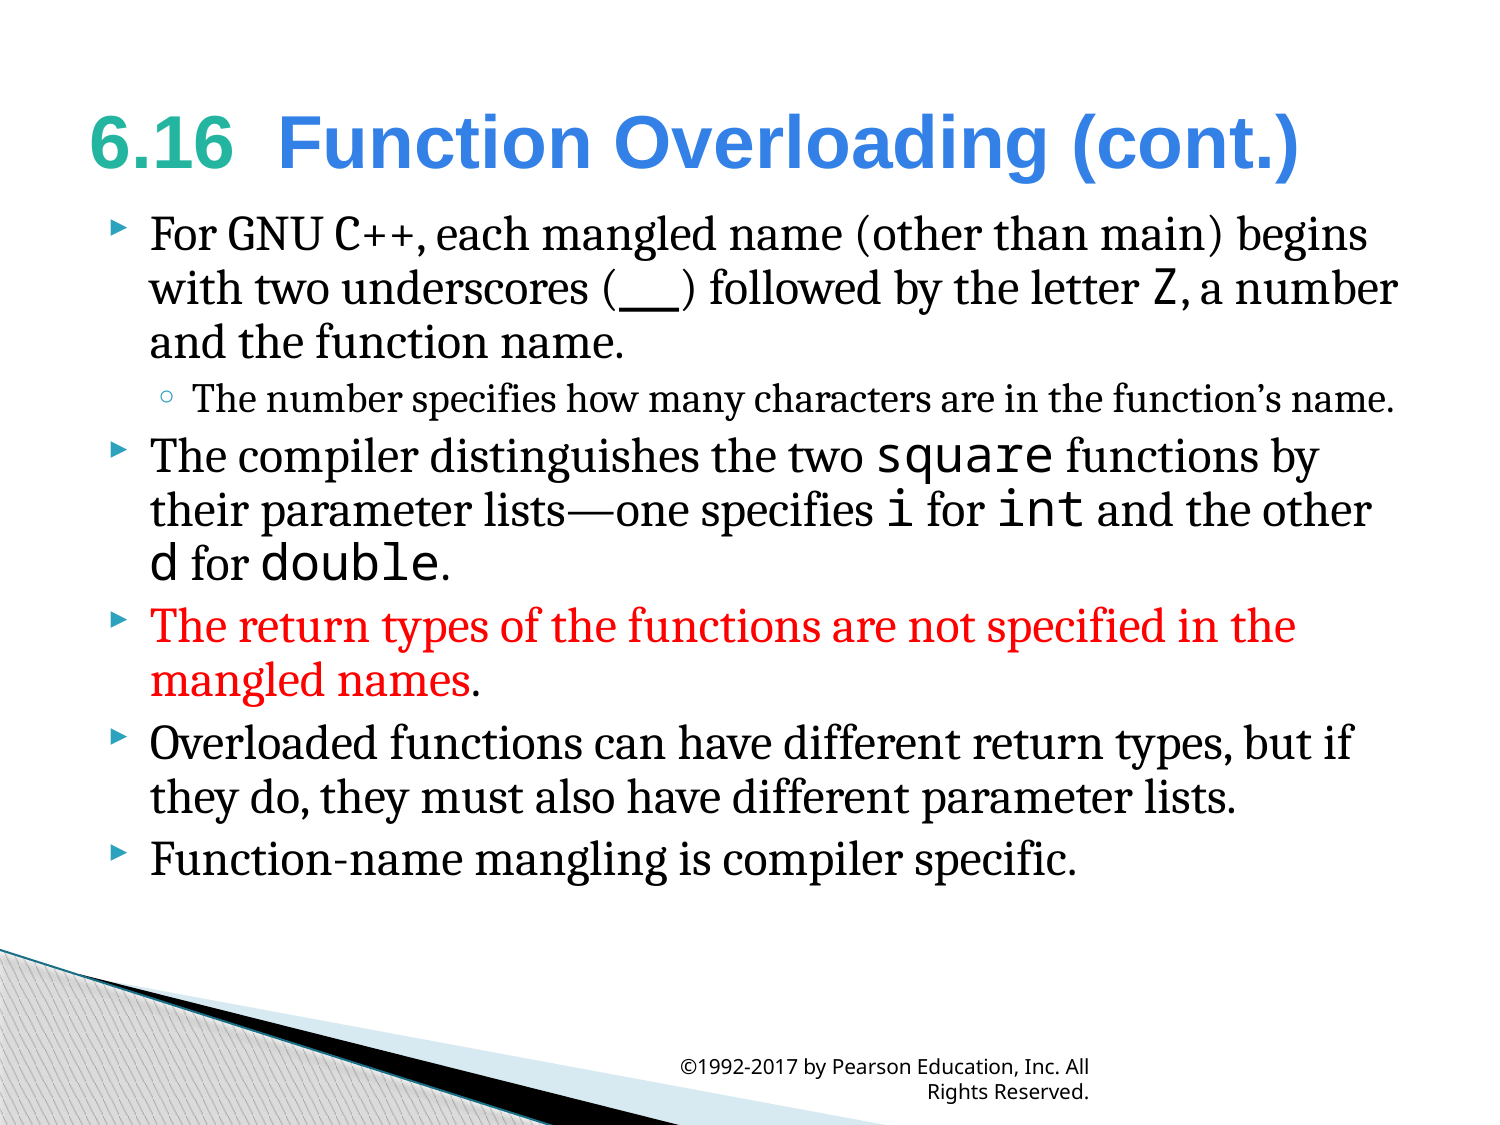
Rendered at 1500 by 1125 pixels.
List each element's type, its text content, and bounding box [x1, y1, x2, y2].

footer ©1992-2017 by Pearson Education, Inc. All Rights Reserved. [650, 1051, 1105, 1112]
title 6.16 Function Overloading (cont.) [75, 45, 1425, 200]
list For GNU C++, each mangled name (other than main) begins with two underscores (__) followed by the letter Z, a number and the function name. The number specifies how many characters are in the function’s name. The compiler distinguishes the two square functions by their parameter lists—one specifies i for int and the other d for double. The return types of the functions are not specified in the mangled names. Overloaded functions can have different return types, but if they do, they must also have different parameter lists. Function-name mangling is compiler specific. [75, 200, 1425, 943]
